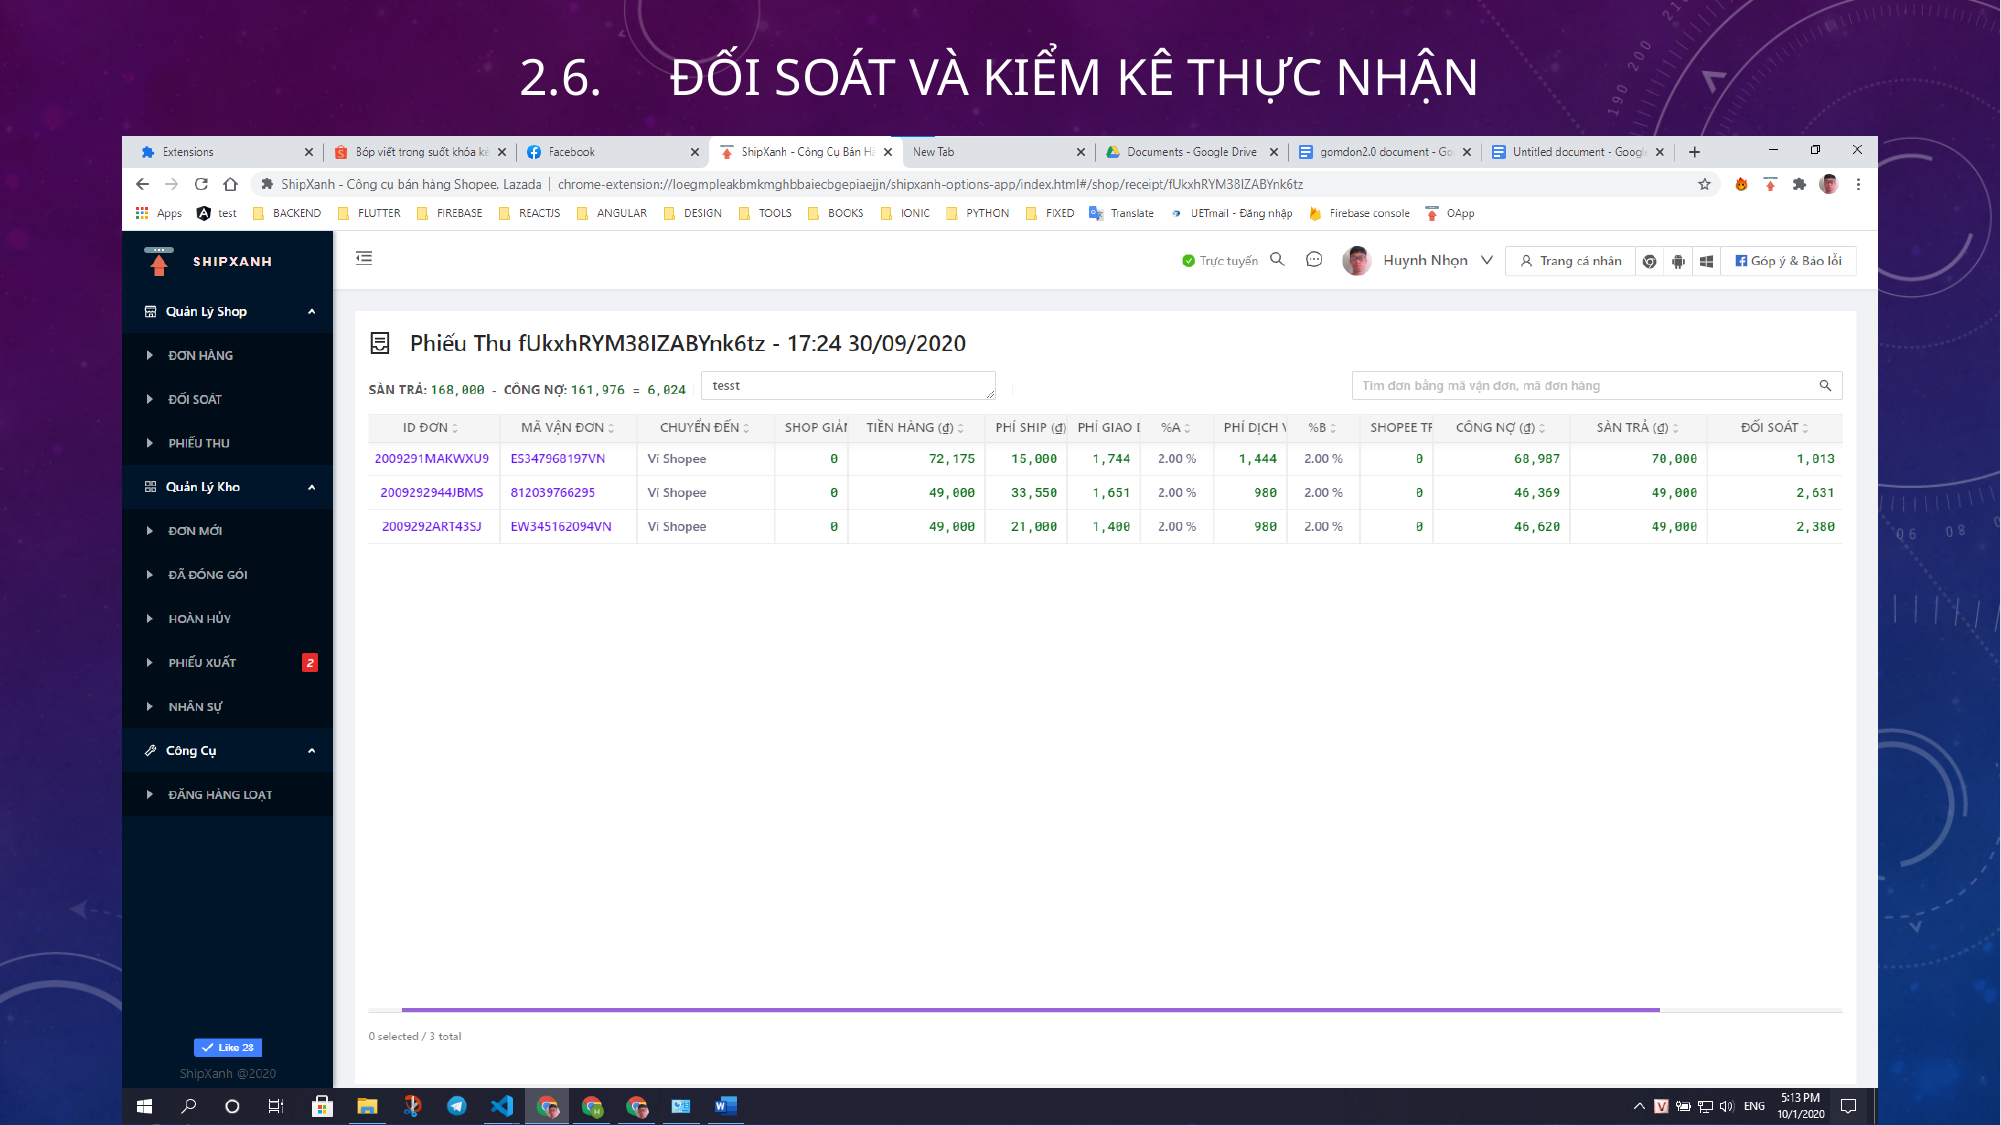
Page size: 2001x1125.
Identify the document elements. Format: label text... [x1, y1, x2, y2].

picture [0, 0, 2001, 1125]
text_box 2.6. ĐỐI SOÁT VÀ KIỂM KÊ THỰC NHẬN [50, 38, 1950, 137]
